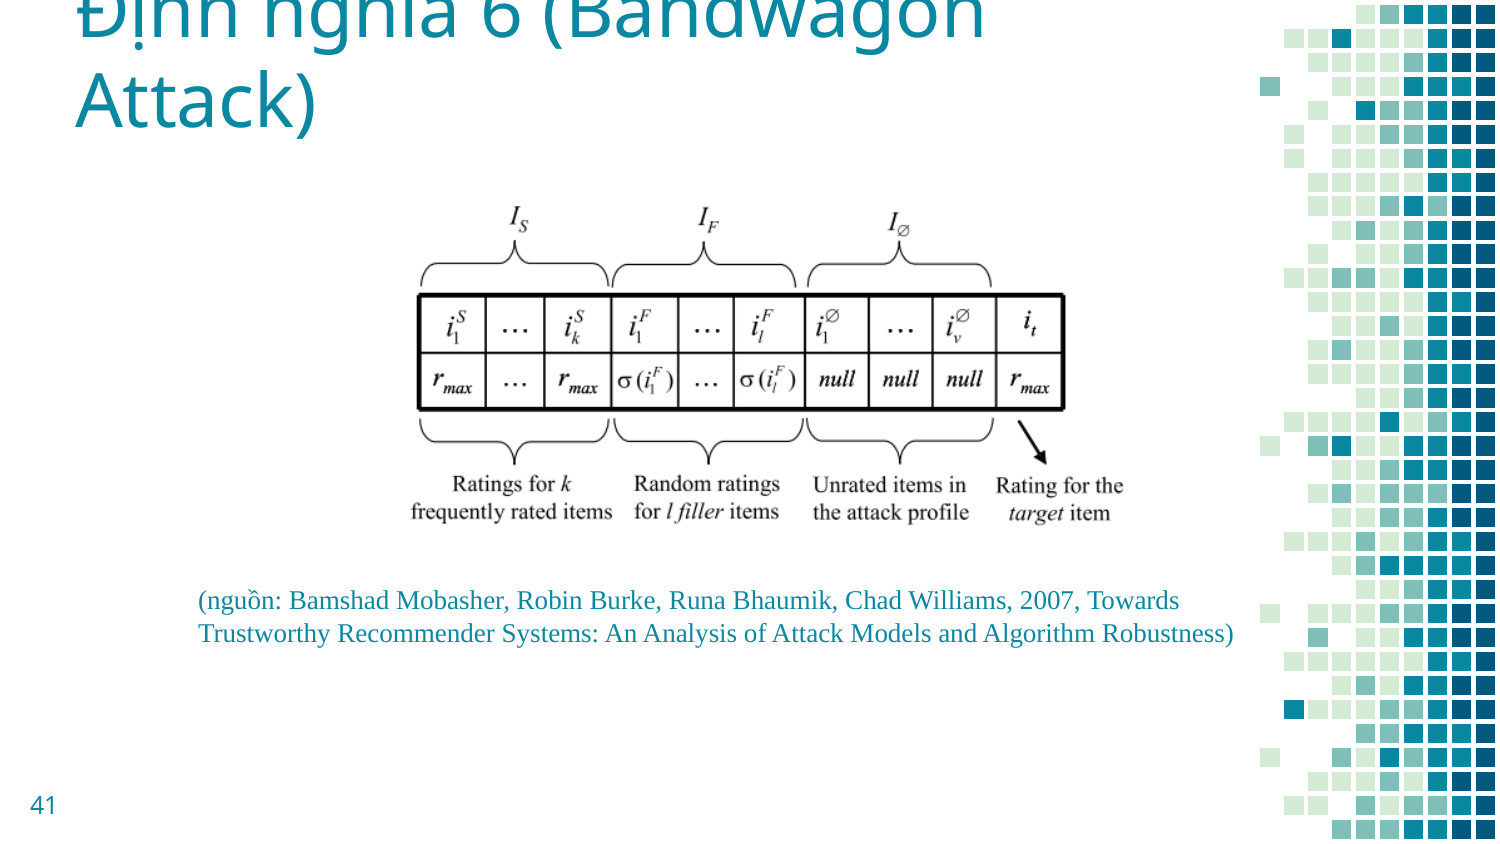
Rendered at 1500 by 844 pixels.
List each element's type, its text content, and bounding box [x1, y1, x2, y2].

picture [348, 185, 1152, 540]
title Định nghĩa 6 (Bandwagon Attack) [60, 48, 1061, 158]
slide_number 41 [15, 774, 105, 839]
text_box (nguồn: Bamshad Mobasher, Robin Burke, Runa Bhaumik, Chad Williams, 2007, Towards Trustworthy Recommender Systems: An Analysis of Attack Models and Algorithm Robustness) [183, 567, 1317, 686]
